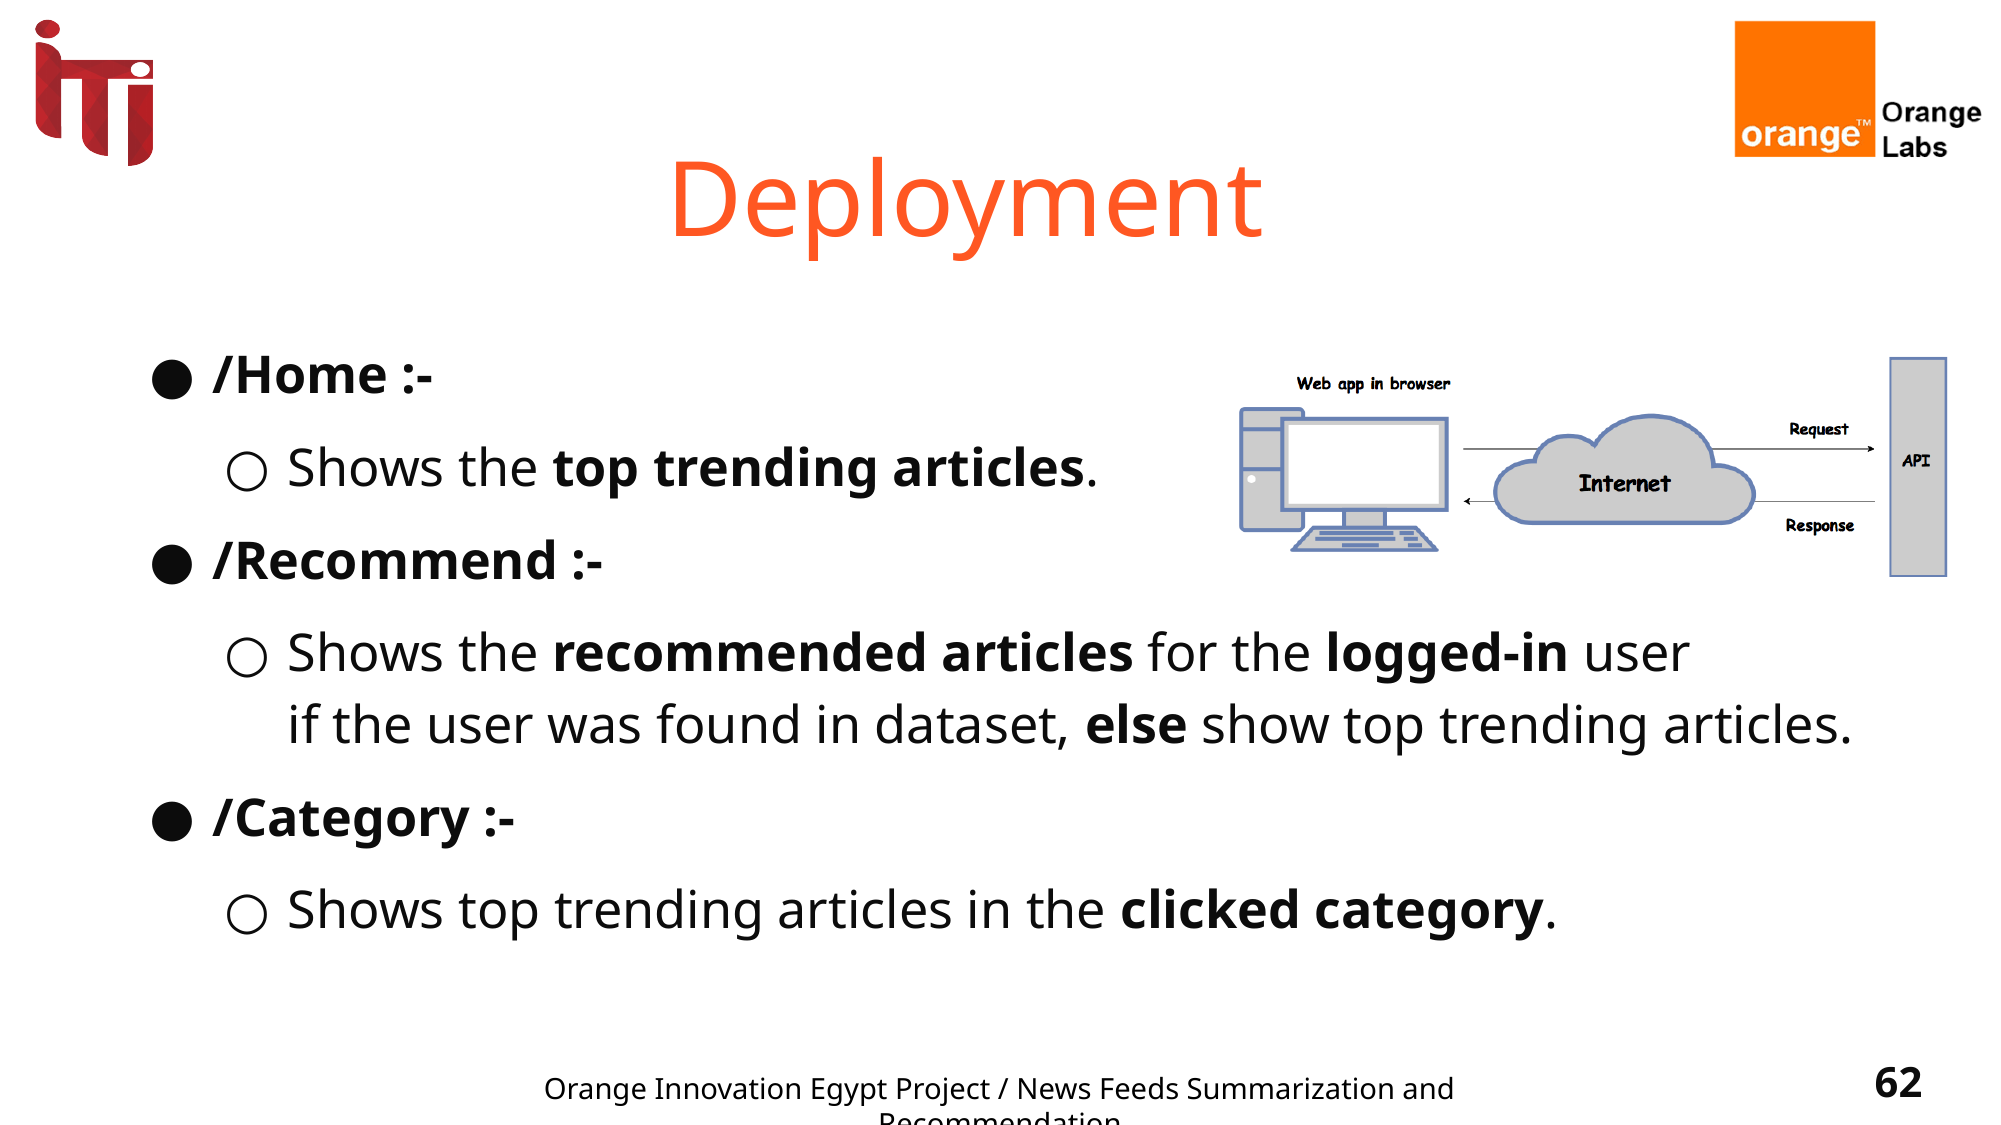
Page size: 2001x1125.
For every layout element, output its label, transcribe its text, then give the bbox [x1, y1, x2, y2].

picture [1712, 12, 2000, 166]
picture [24, 0, 169, 166]
picture [1231, 317, 1956, 591]
title Deployment [168, 83, 1763, 324]
slide_number ‹#› [1777, 1061, 1938, 1107]
list /Home :- Shows the top trending articles. /Recommend :- Shows the recommended articles for the logged-in user if the user was found in dataset, else show top trending articles. /Category :- Shows top trending articles in the clicked category. [130, 324, 1900, 1028]
